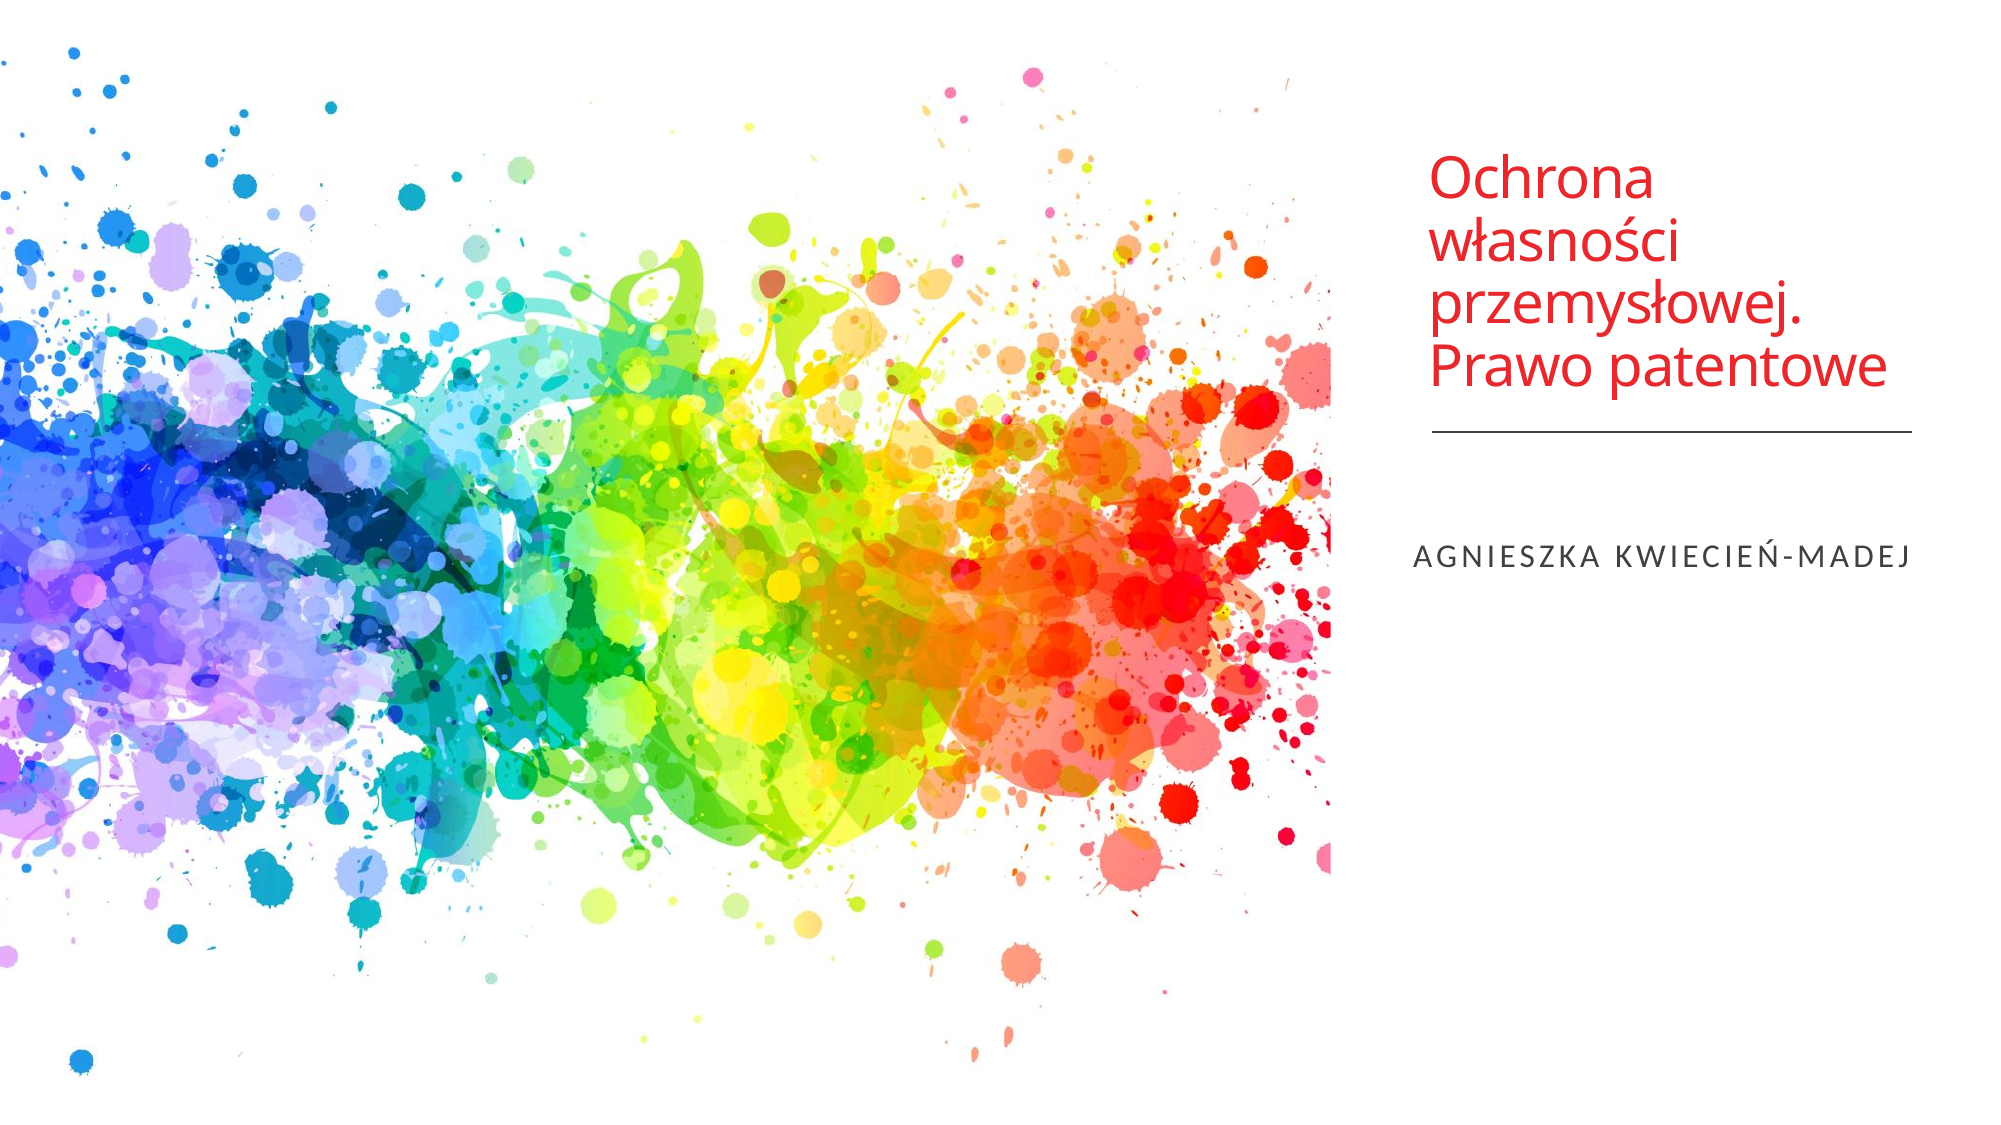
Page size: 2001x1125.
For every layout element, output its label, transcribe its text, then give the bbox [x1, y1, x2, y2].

picture [0, 0, 1332, 1125]
subtitle Agnieszka Kwiecień-Madej [1413, 457, 1920, 1001]
text_box [1337, 0, 2000, 1125]
title Ochrona własności przemysłowej. Prawo patentowe [1413, 84, 1922, 407]
